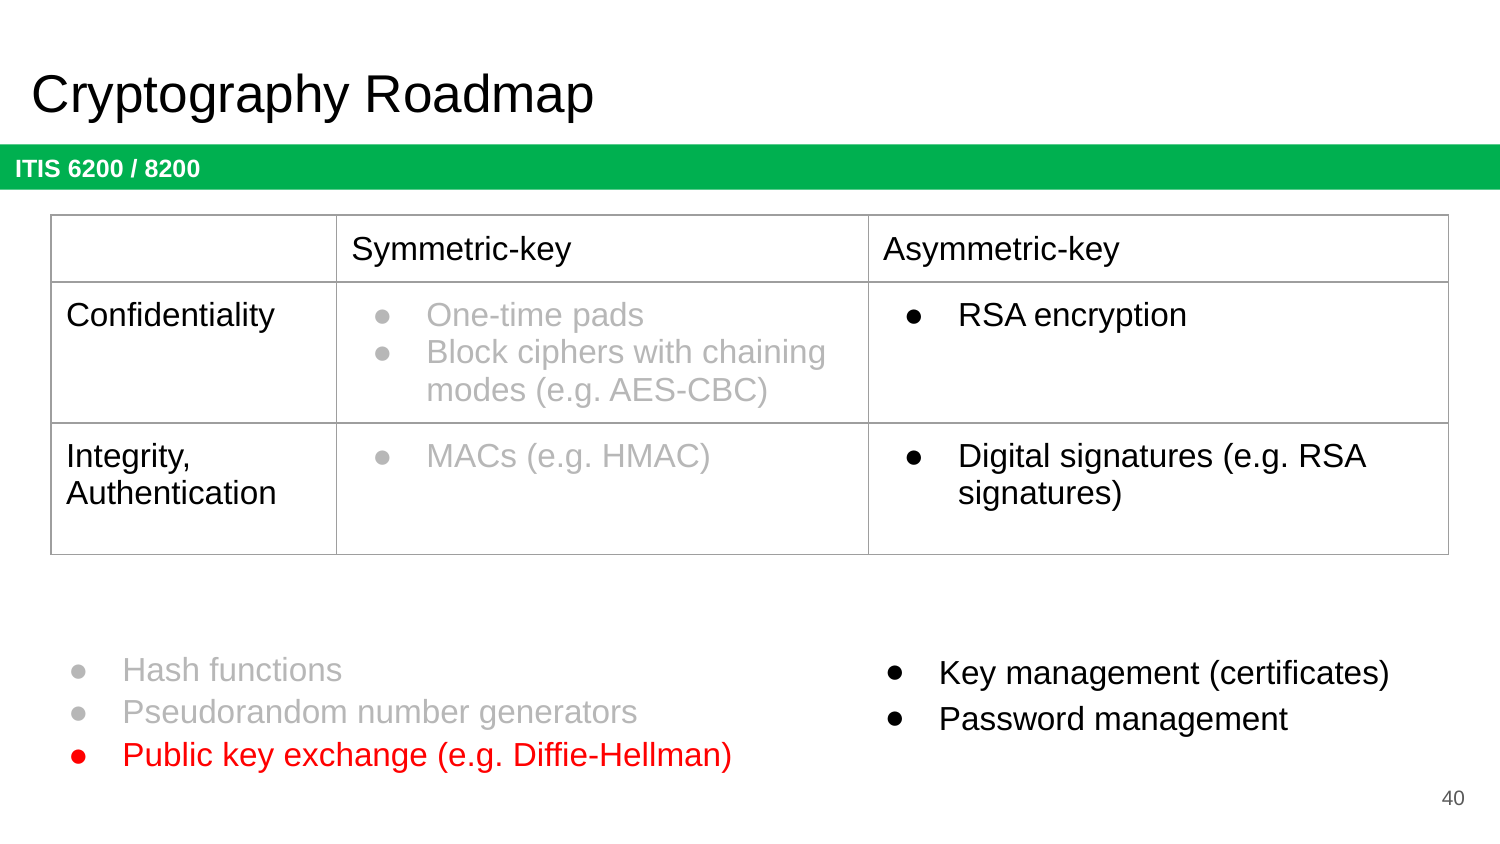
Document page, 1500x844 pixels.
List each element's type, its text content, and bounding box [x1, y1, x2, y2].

table_cell Integrity, Authentication [52, 424, 336, 554]
table_header Asymmetric-key [869, 216, 1448, 281]
text_box Key management (certificates) Password management [848, 630, 1415, 753]
table_cell Confidentiality [52, 283, 336, 422]
table_header [52, 216, 336, 281]
table_cell RSA encryption [869, 283, 1448, 422]
table_cell MACs (e.g. HMAC) [337, 424, 868, 554]
table_header Symmetric-key [337, 216, 868, 281]
list Hash functions Pseudorandom number generators Public key exchange (e.g. Diffie-Hellman) [32, 630, 750, 823]
table_cell One-time pads Block ciphers with chaining modes (e.g. AES-CBC) [337, 283, 868, 422]
table_cell Digital signatures (e.g. RSA signatures) [869, 424, 1448, 554]
slide_number 40 [1389, 764, 1480, 830]
title Cryptography Roadmap [16, 44, 1415, 139]
